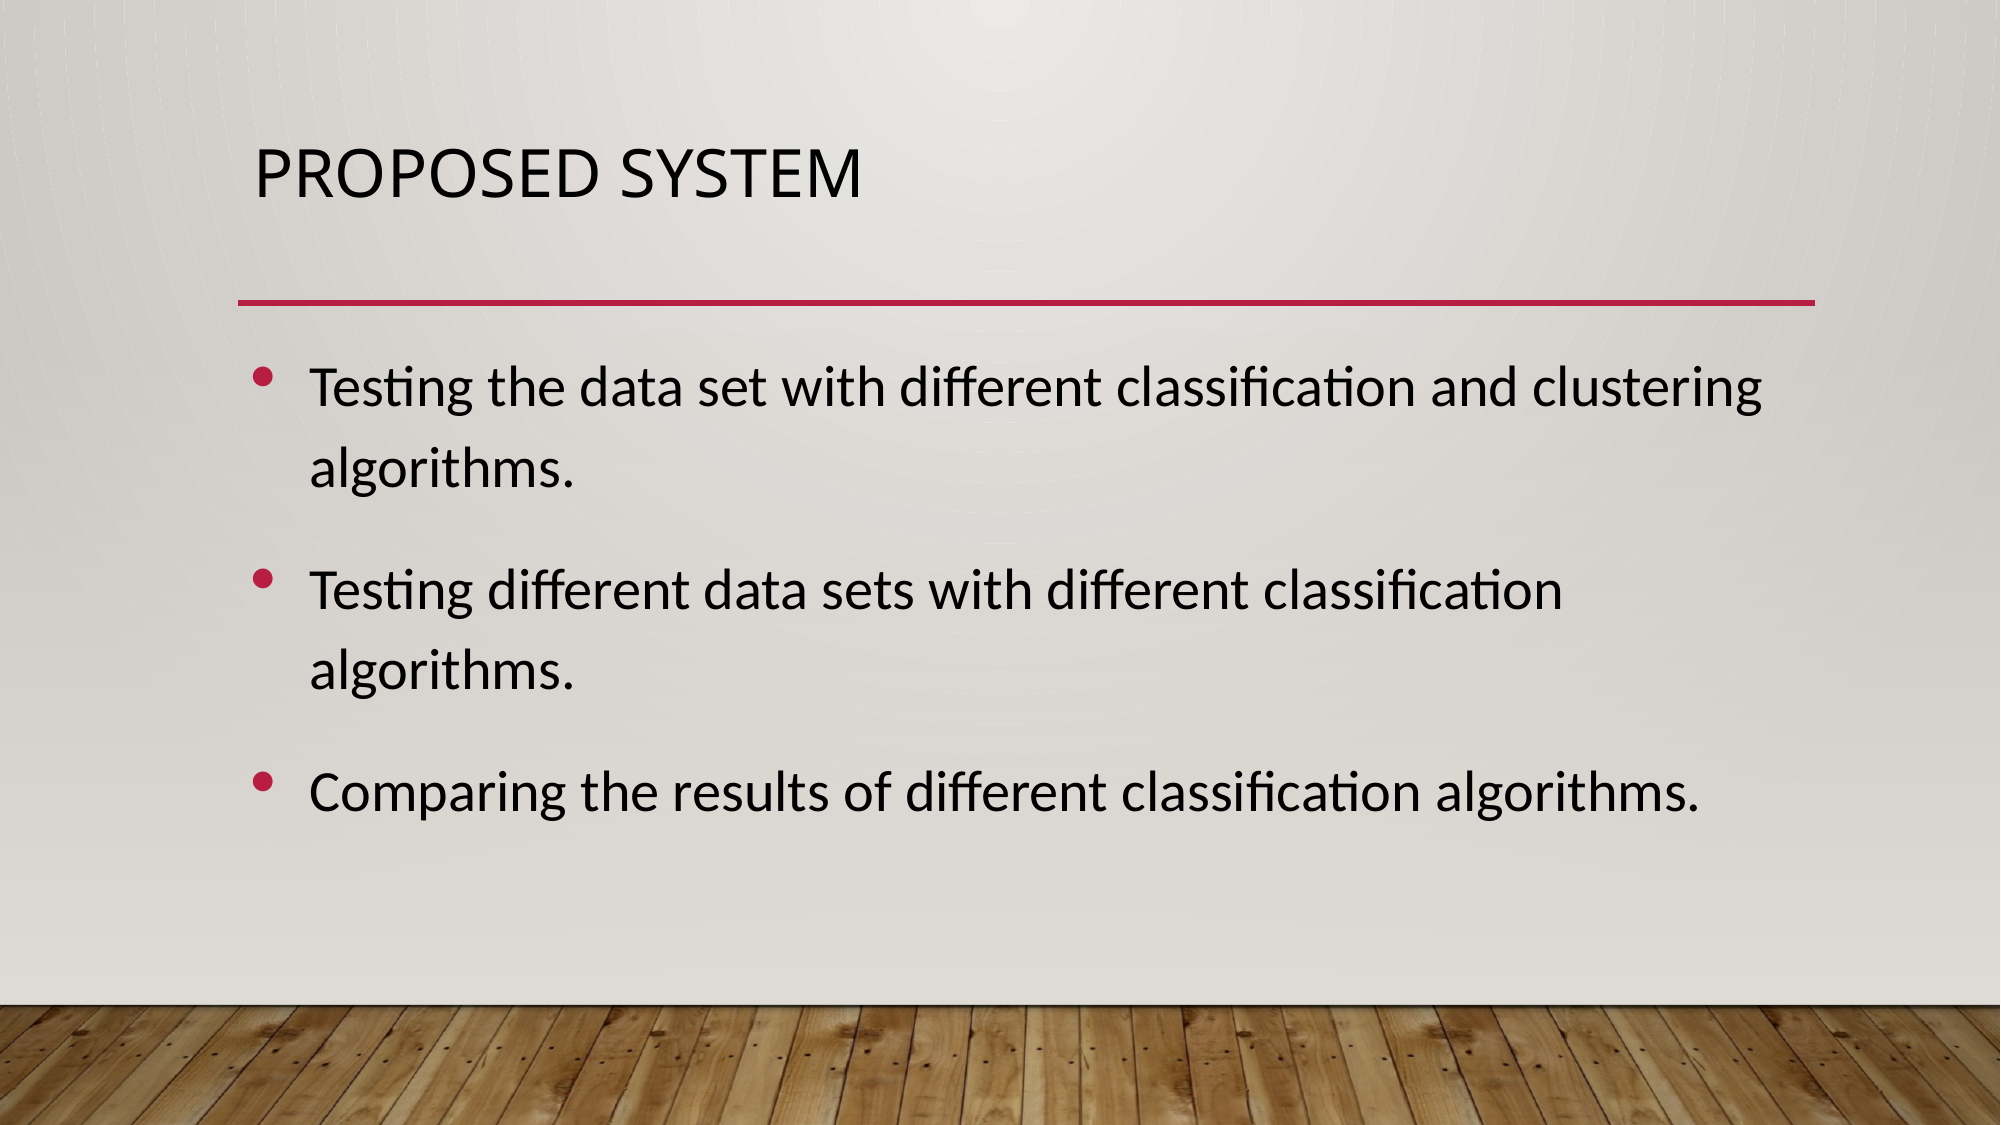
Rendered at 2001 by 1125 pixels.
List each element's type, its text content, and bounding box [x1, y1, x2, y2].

picture [0, 1005, 2000, 1125]
title PROPOSED SYSTEM [238, 131, 1814, 305]
list Testing the data set with different classification and clustering algorithms. Testing different data sets with different classification algorithms. Comparing the results of different classification algorithms. [238, 330, 1814, 897]
